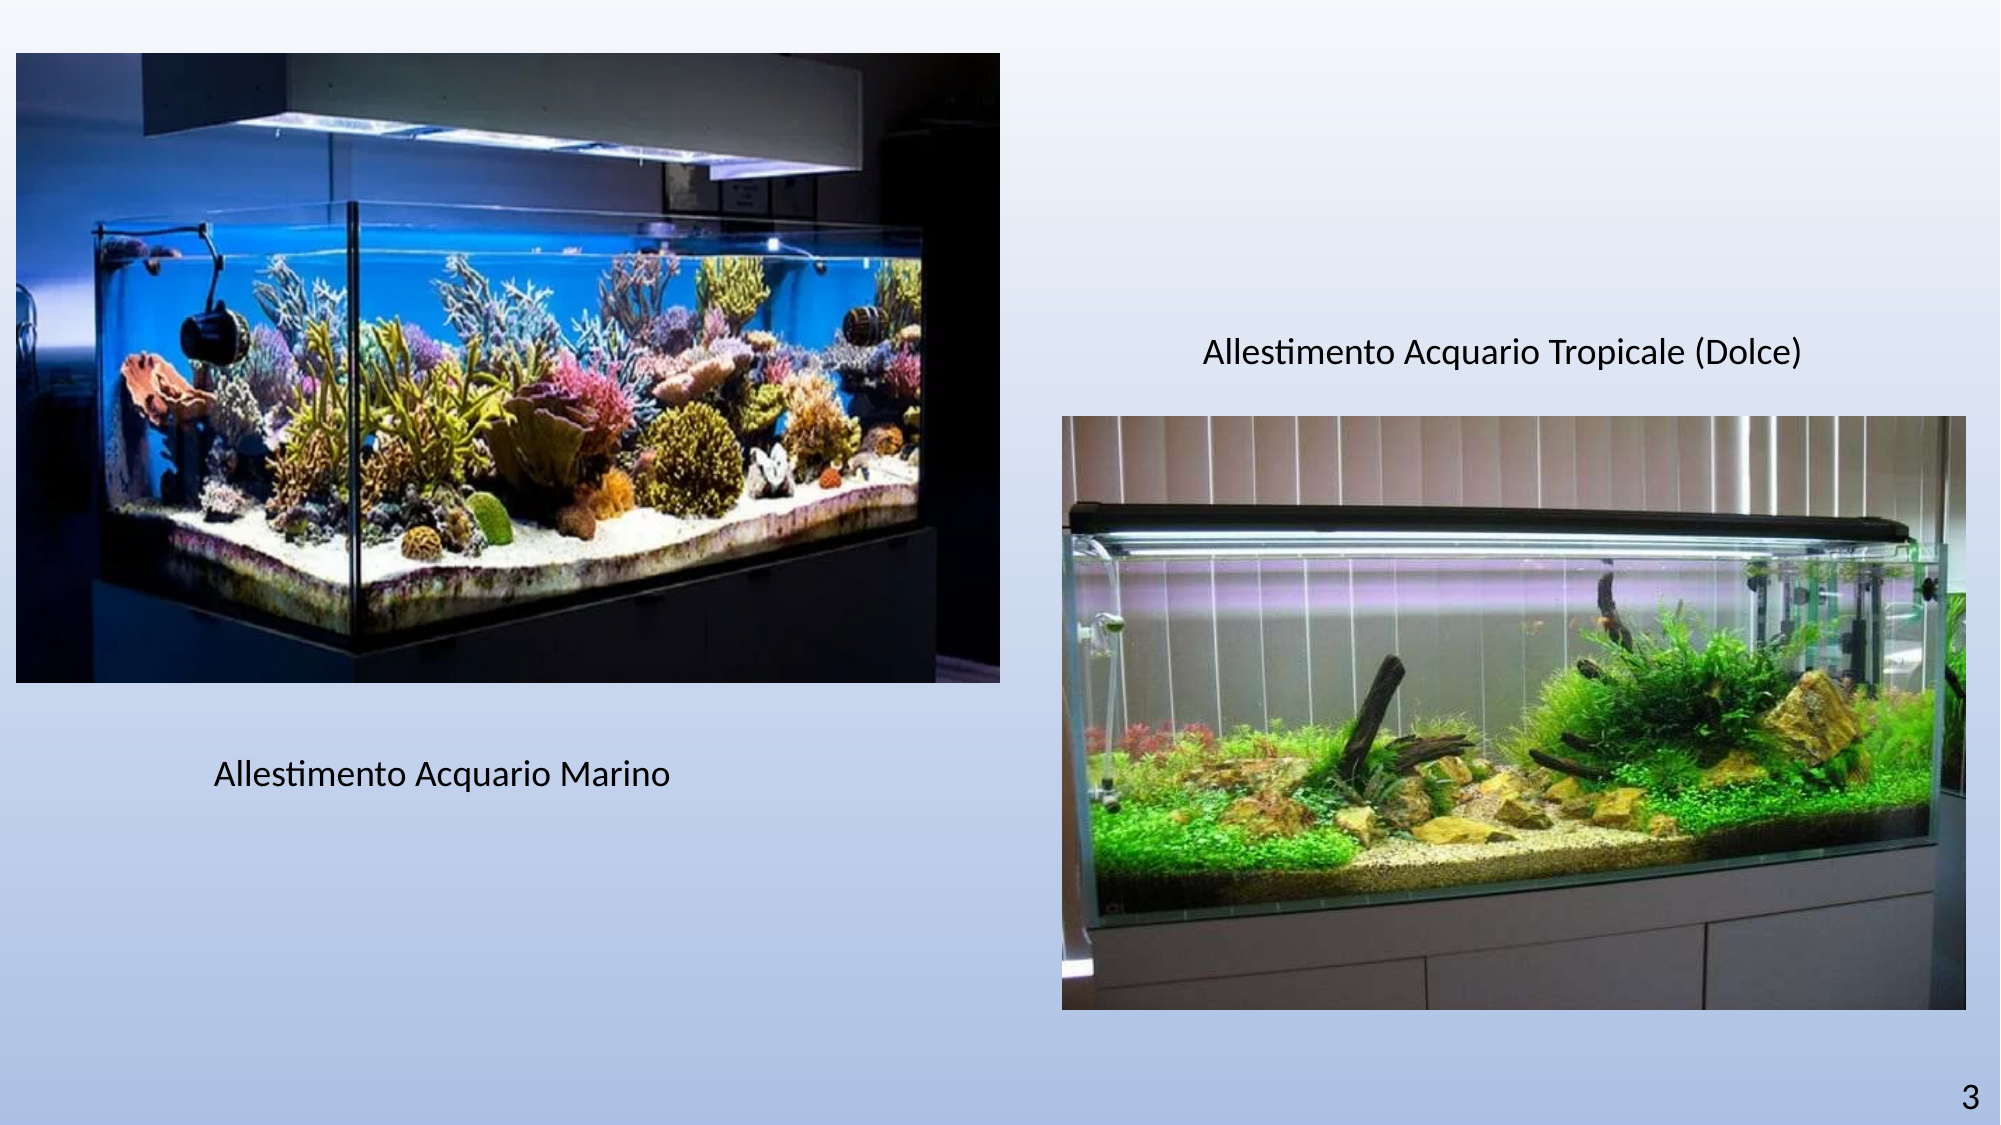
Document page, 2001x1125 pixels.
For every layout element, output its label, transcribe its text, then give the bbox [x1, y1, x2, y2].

picture [16, 53, 1000, 683]
picture [1062, 416, 1966, 1010]
text_box Allestimento Acquario Tropicale (Dolce) [1113, 319, 1893, 380]
text_box 3 [1946, 1064, 2000, 1125]
text_box Allestimento Acquario Marino [34, 741, 860, 802]
